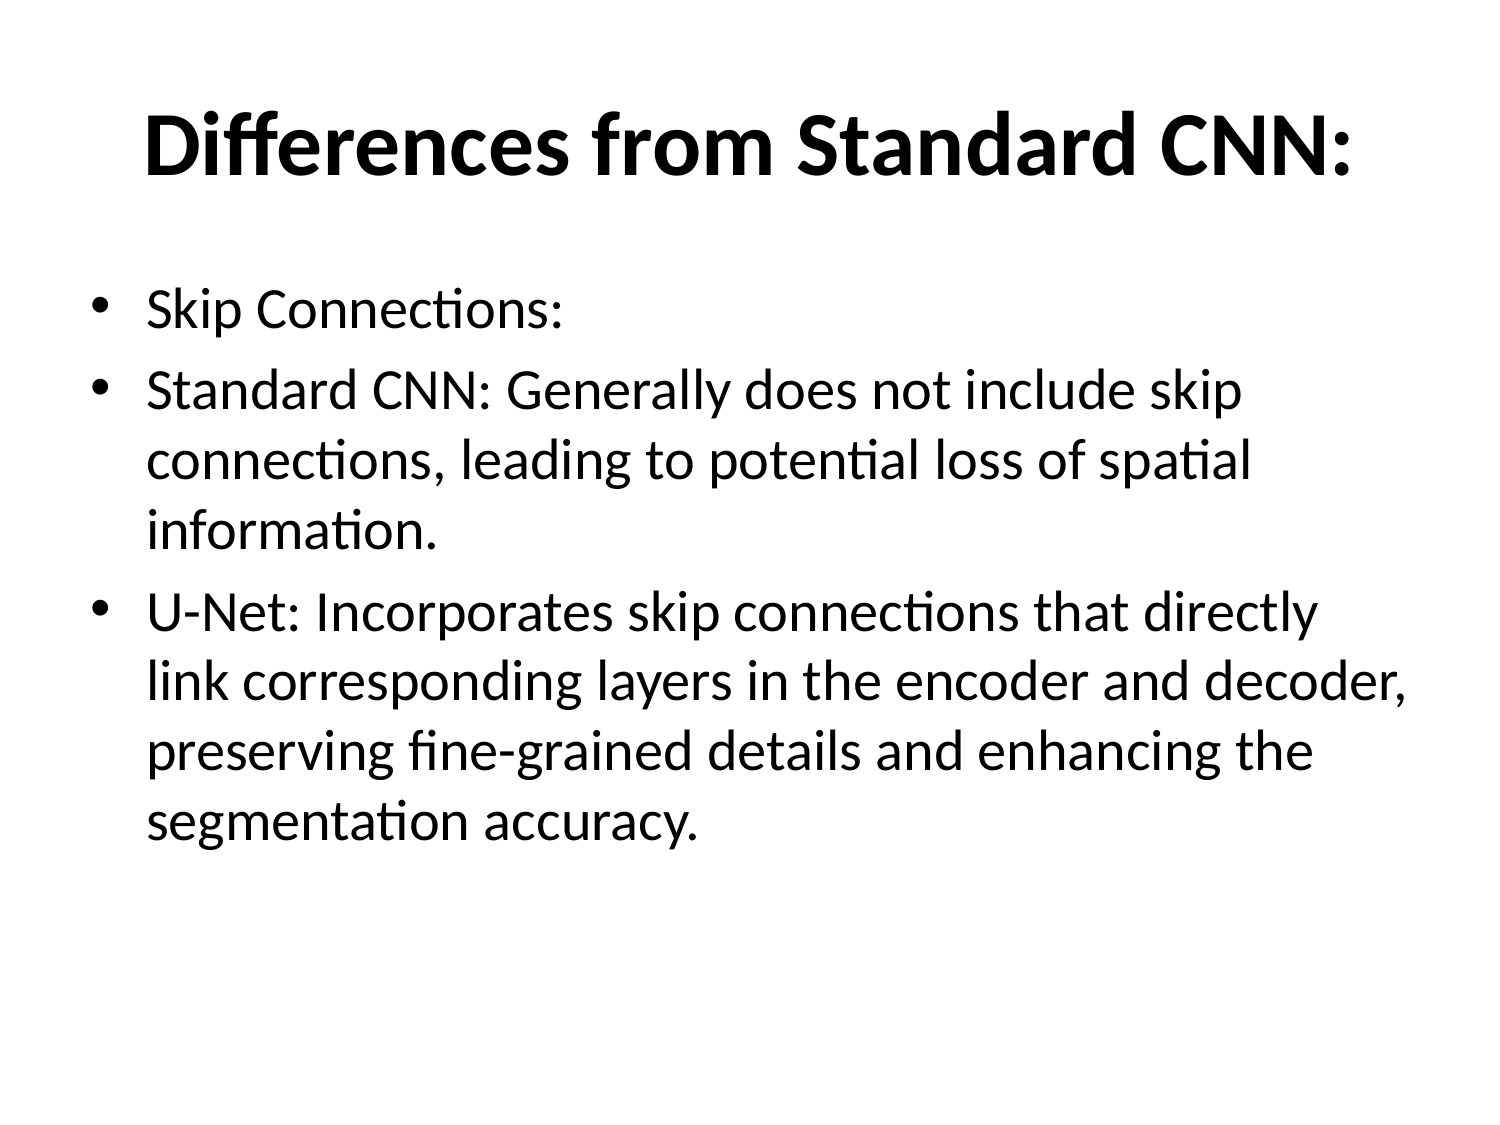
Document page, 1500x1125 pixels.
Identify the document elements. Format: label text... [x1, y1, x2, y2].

list Skip Connections: Standard CNN: Generally does not include skip connections, leading to potential loss of spatial information. U-Net: Incorporates skip connections that directly link corresponding layers in the encoder and decoder, preserving fine-grained details and enhancing the segmentation accuracy. [75, 262, 1425, 1005]
title Differences from Standard CNN: [75, 45, 1425, 233]
